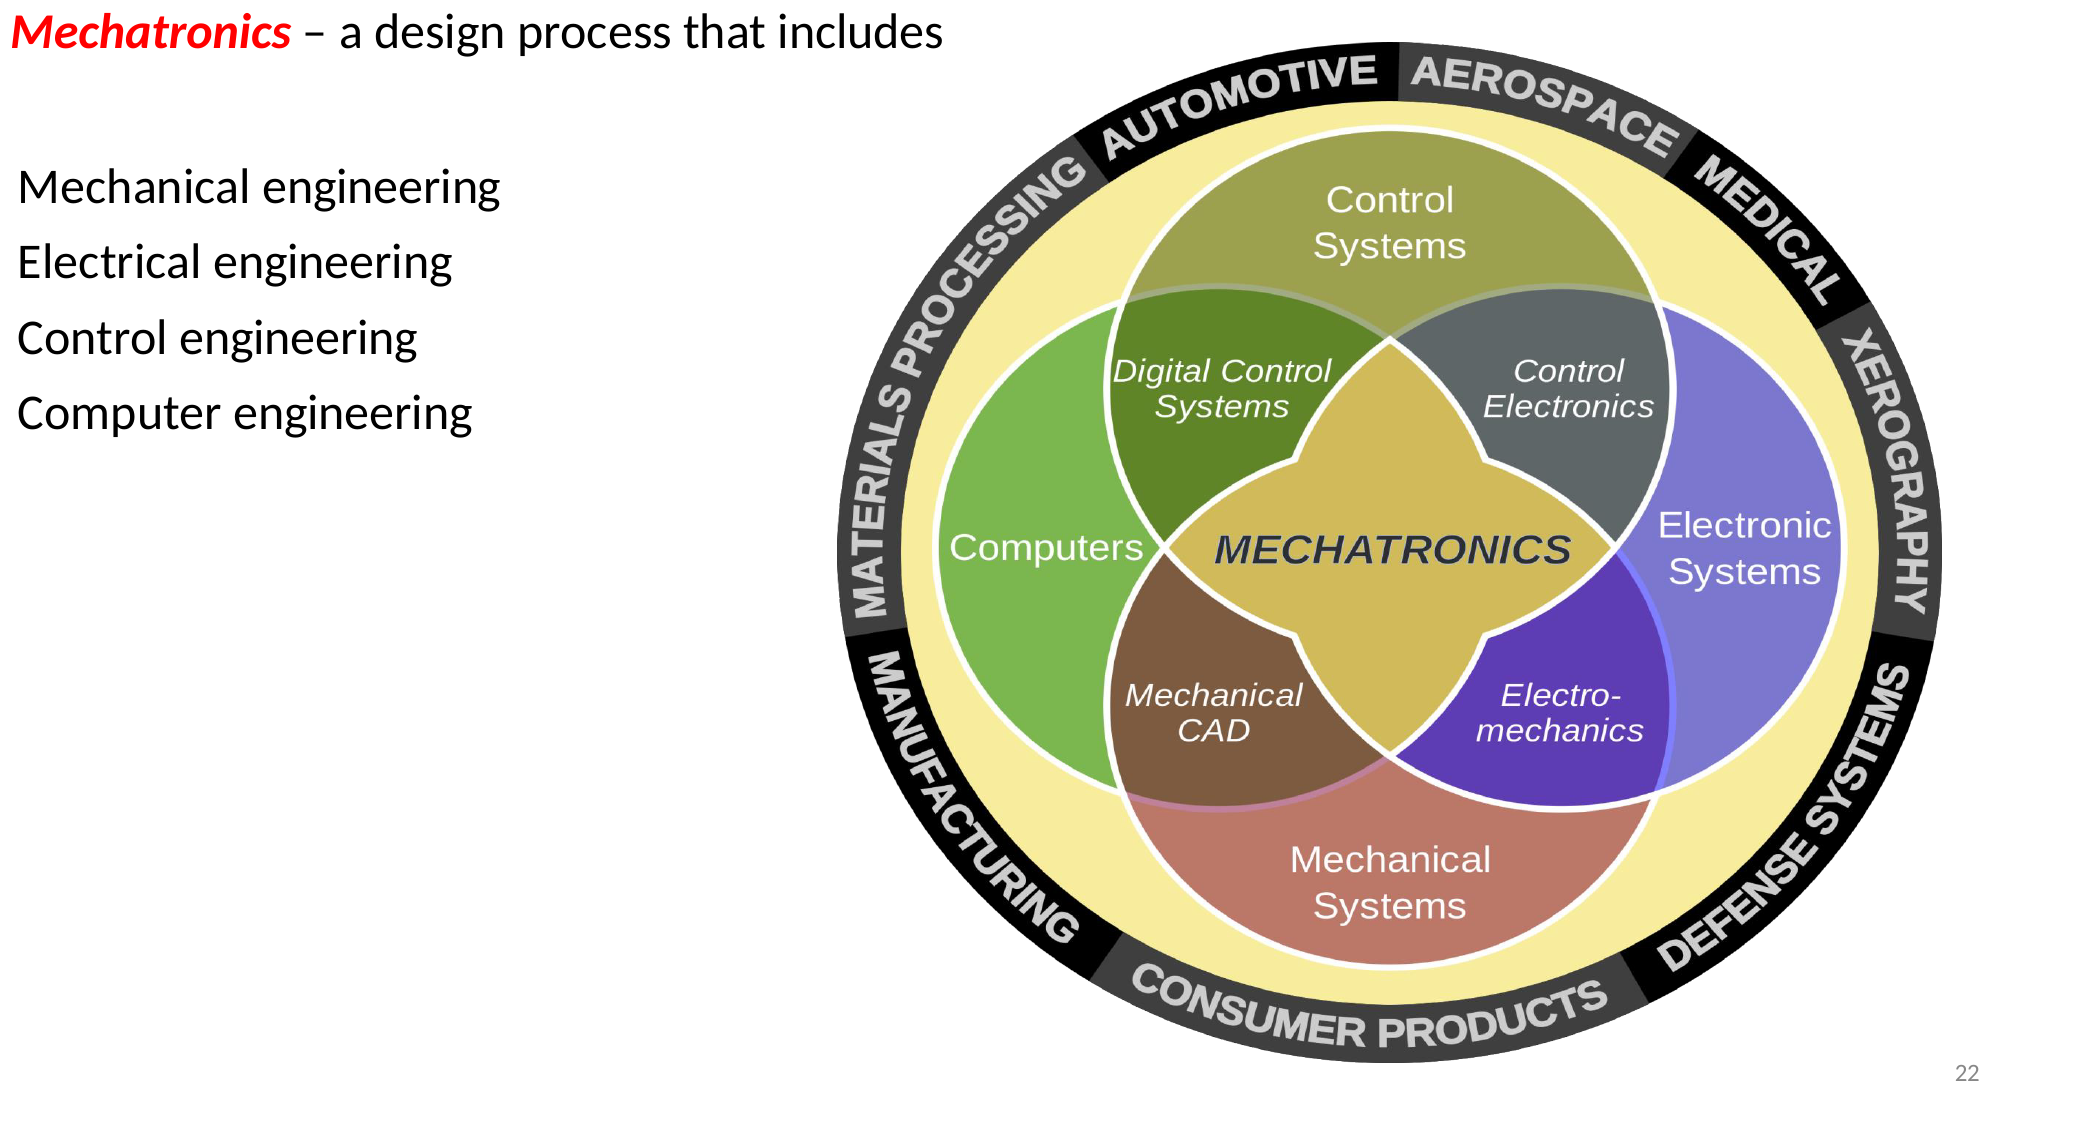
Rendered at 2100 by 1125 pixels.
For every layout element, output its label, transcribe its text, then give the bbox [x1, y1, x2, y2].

picture [837, 41, 1942, 1064]
text_box Mechanical engineering Electrical engineering Control engineering Computer engineering [15, 135, 506, 440]
text_box 22 [1952, 1054, 1983, 1087]
title Mechatronics – a design process that includes [8, 0, 948, 187]
